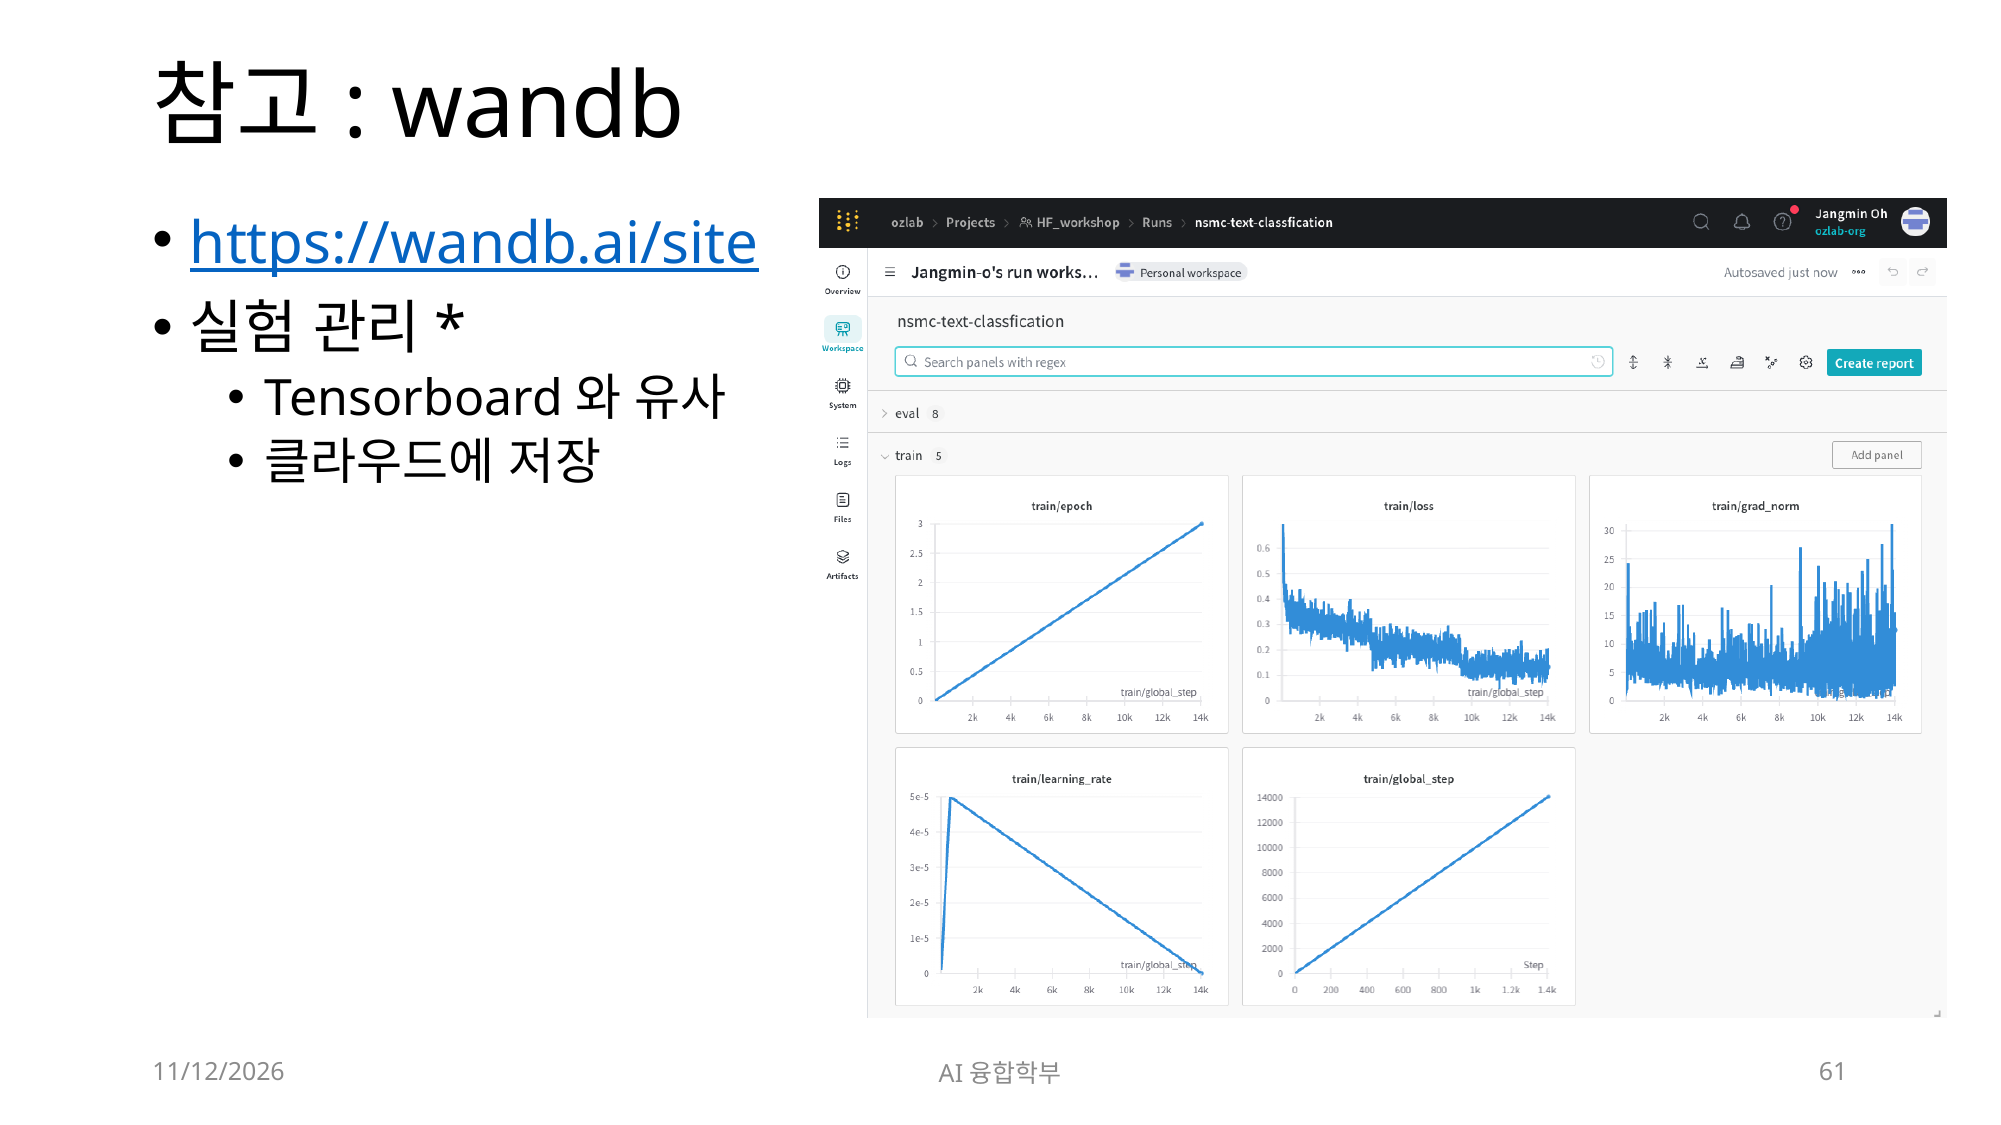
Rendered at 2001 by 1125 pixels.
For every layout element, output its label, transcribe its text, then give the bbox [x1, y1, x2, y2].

slide_number 61 [1412, 1042, 1863, 1103]
picture [819, 198, 1947, 1018]
footer AI융합학부 [662, 1042, 1338, 1103]
title 참고: wandb [137, 31, 1863, 186]
list https://wandb.ai/site 실험 관리* Tensorboard와 유사 클라우드에 저장 [137, 199, 819, 1014]
slide_number 2024. 7. 9. [137, 1042, 588, 1103]
